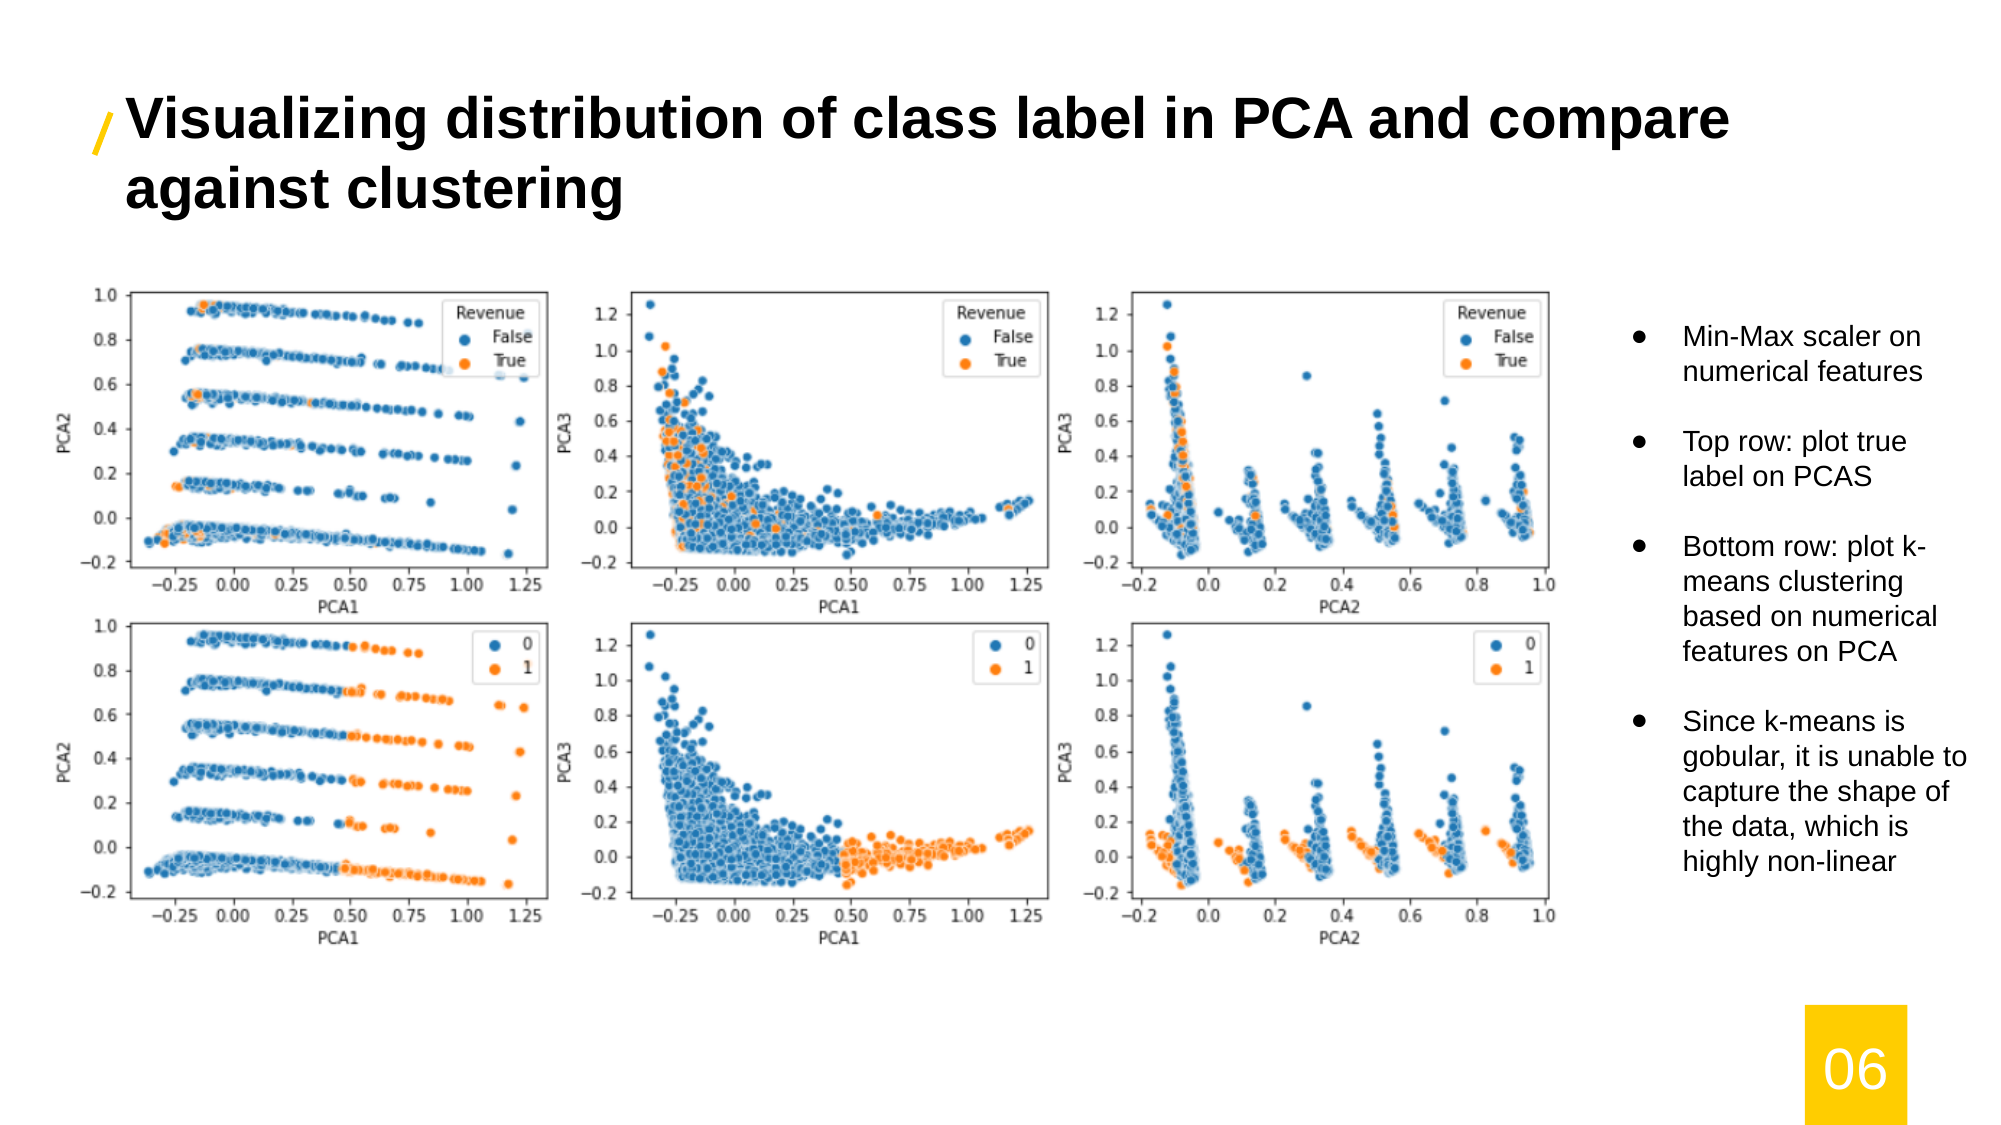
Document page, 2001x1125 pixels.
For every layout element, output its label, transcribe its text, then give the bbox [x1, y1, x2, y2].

picture [36, 279, 1573, 961]
text_box Min-Max scaler on numerical features Top row: plot true label on PCAS Bottom row: plot k-means clustering based on numerical features on PCA Since k-means is gobular, it is unable to capture the shape of the data, which is highly non-linear [1592, 302, 1988, 892]
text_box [94, 112, 112, 156]
text_box Visualizing distribution of class label in PCA and compare against clustering [110, 73, 1965, 228]
text_box 06 [1804, 1004, 1908, 1125]
